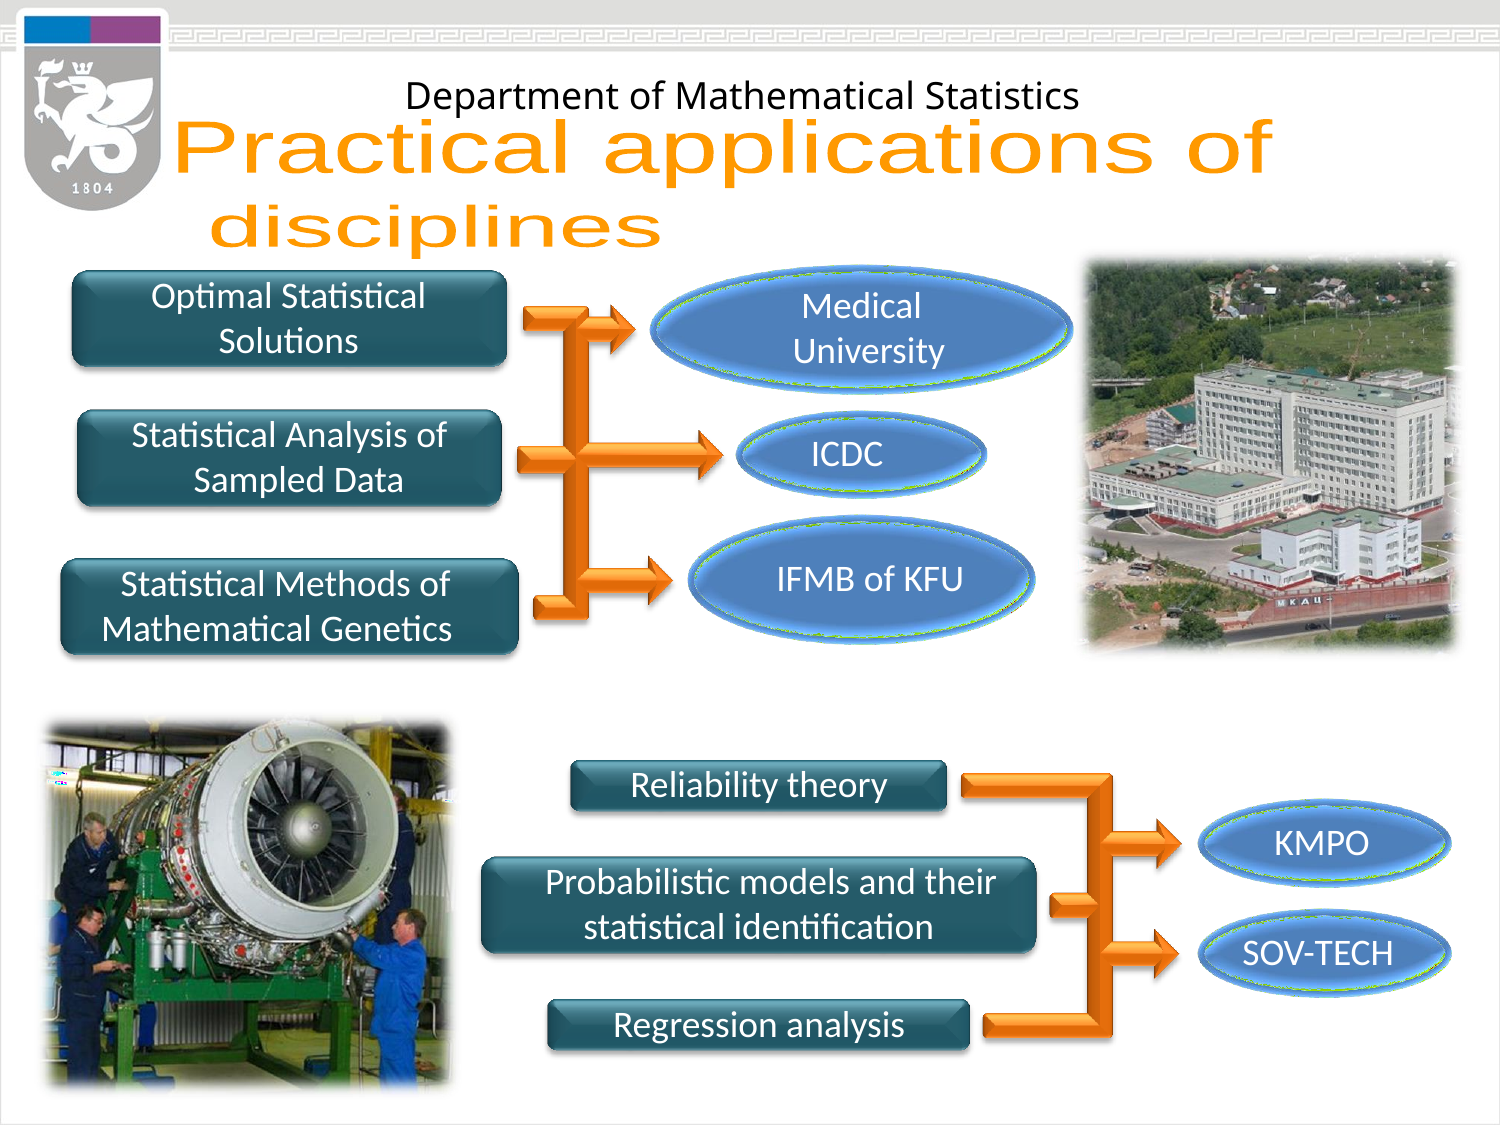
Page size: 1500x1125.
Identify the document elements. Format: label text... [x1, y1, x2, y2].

text_box [33, 709, 463, 1101]
text_box Probabilistic models and their statistical identification [506, 855, 952, 950]
text_box Medical University [746, 279, 976, 374]
text_box Statistical Analysis of Sampled Data [102, 408, 476, 503]
text_box [1070, 245, 1469, 663]
text_box [68, 397, 508, 538]
text_box [508, 300, 731, 632]
text_box [539, 986, 980, 1082]
text_box Reliability theory [599, 758, 917, 808]
text_box [472, 844, 952, 985]
text_box [1196, 907, 1452, 998]
text_box [648, 263, 1070, 395]
text_box [734, 409, 988, 499]
text_box [51, 546, 535, 686]
text_box [686, 513, 1036, 645]
text_box SOV-TECH [1242, 925, 1417, 975]
text_box [562, 747, 954, 843]
text_box [61, 258, 525, 398]
picture [0, 0, 1500, 1125]
text_box [1196, 797, 1452, 888]
text_box IFMB of KFU [774, 552, 974, 602]
text_box [952, 769, 1189, 1050]
text_box Statistical Methods of Mathematical Genetics [67, 556, 486, 651]
text_box KMPO [1272, 816, 1378, 866]
text_box Optimal Statistical Solutions [89, 268, 488, 363]
text_box Regression analysis [573, 997, 944, 1047]
text_box ICDC [808, 427, 914, 477]
